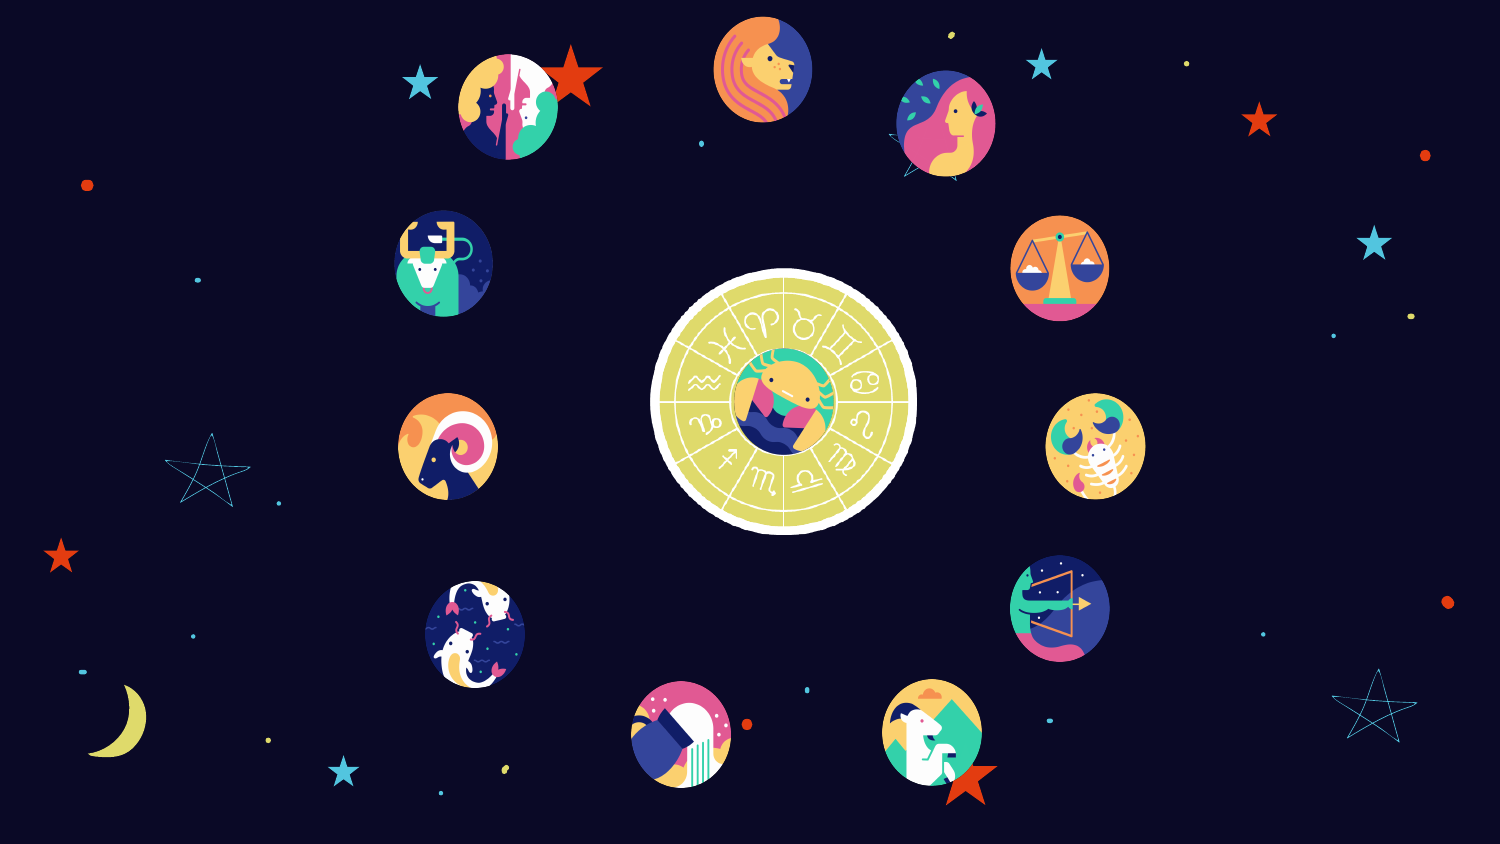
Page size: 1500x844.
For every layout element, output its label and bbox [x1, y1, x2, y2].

text_box [741, 718, 753, 731]
picture [896, 70, 996, 177]
picture [1010, 555, 1111, 662]
picture [1045, 392, 1146, 500]
picture [881, 679, 982, 787]
picture [393, 210, 494, 318]
text_box [1046, 718, 1053, 724]
picture [650, 267, 918, 535]
picture [630, 681, 731, 788]
picture [397, 392, 498, 500]
picture [1010, 214, 1111, 322]
text_box [87, 684, 147, 758]
text_box [1241, 101, 1278, 137]
text_box [1356, 224, 1393, 260]
text_box [165, 432, 251, 507]
text_box [1331, 668, 1418, 743]
picture [458, 53, 558, 161]
text_box [194, 277, 201, 283]
text_box [265, 737, 271, 744]
picture [425, 580, 525, 688]
text_box [804, 687, 810, 694]
picture [712, 16, 813, 123]
